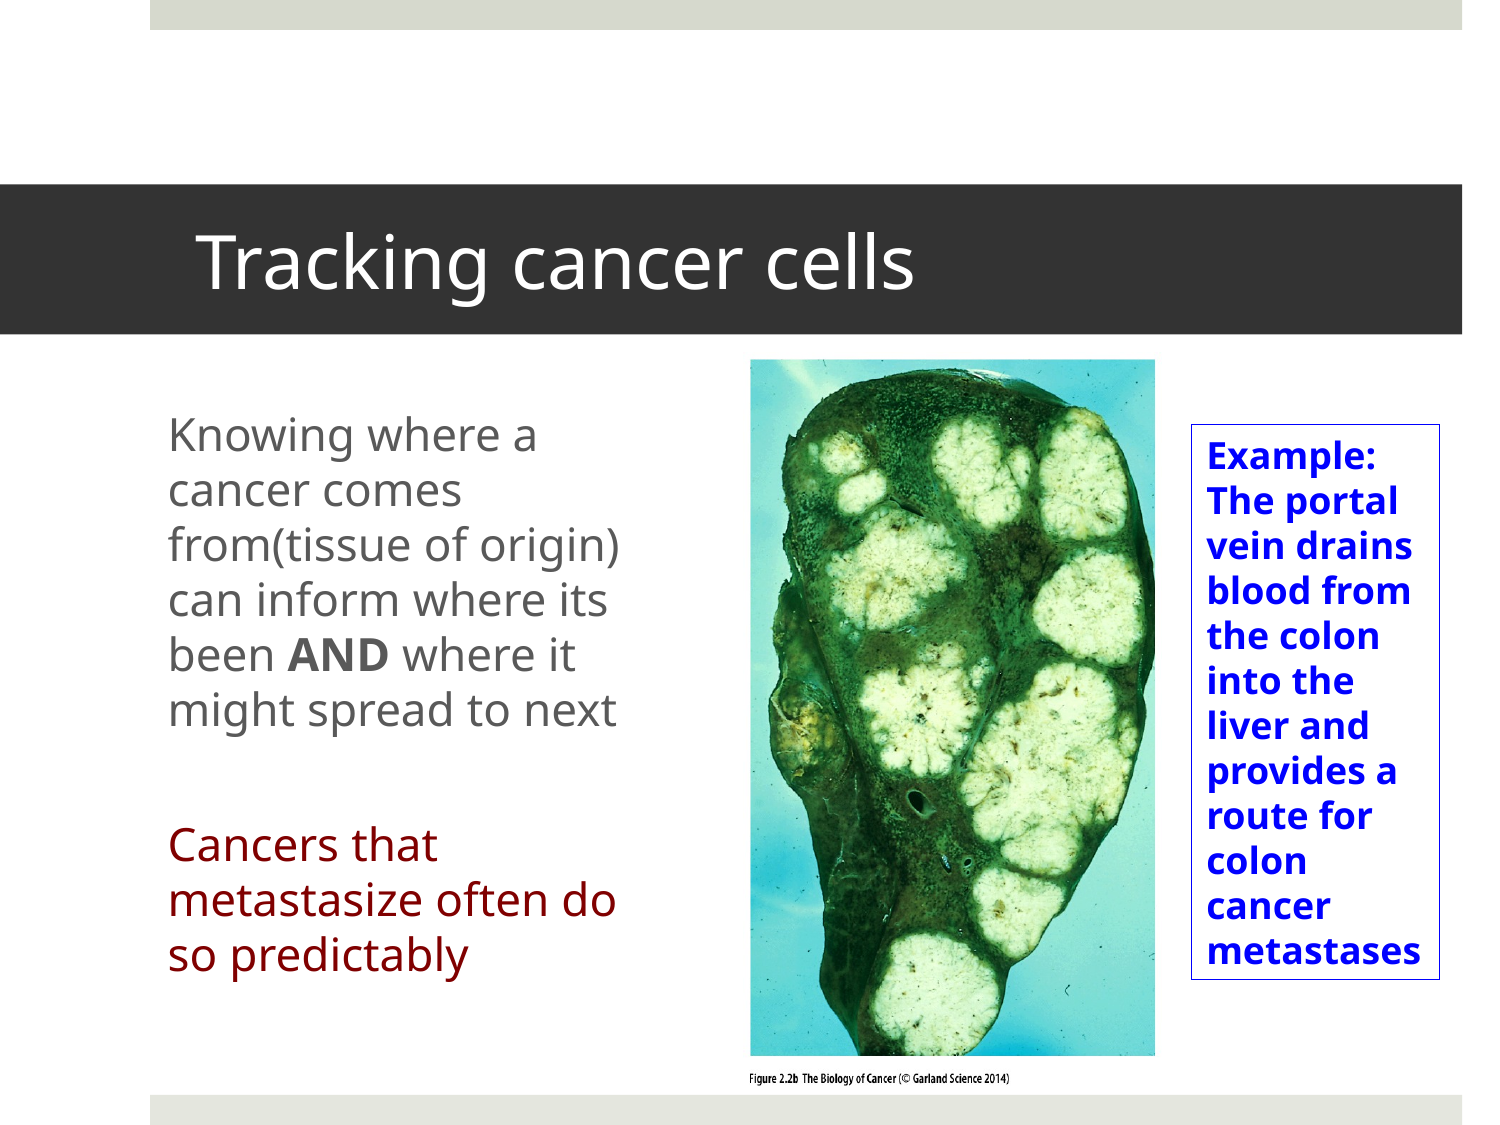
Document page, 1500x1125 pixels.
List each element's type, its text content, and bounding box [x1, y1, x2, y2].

text_box Example: The portal vein drains blood from the colon into the liver and provides a route for colon cancer metastases [1191, 424, 1440, 980]
list Knowing where a cancer comes from(tissue of origin) can inform where its been AND where it might spread to next Cancers that metastasize often do so predictably [95, 398, 654, 576]
title Tracking cancer cells [0, 184, 1463, 335]
picture [743, 351, 1162, 1088]
